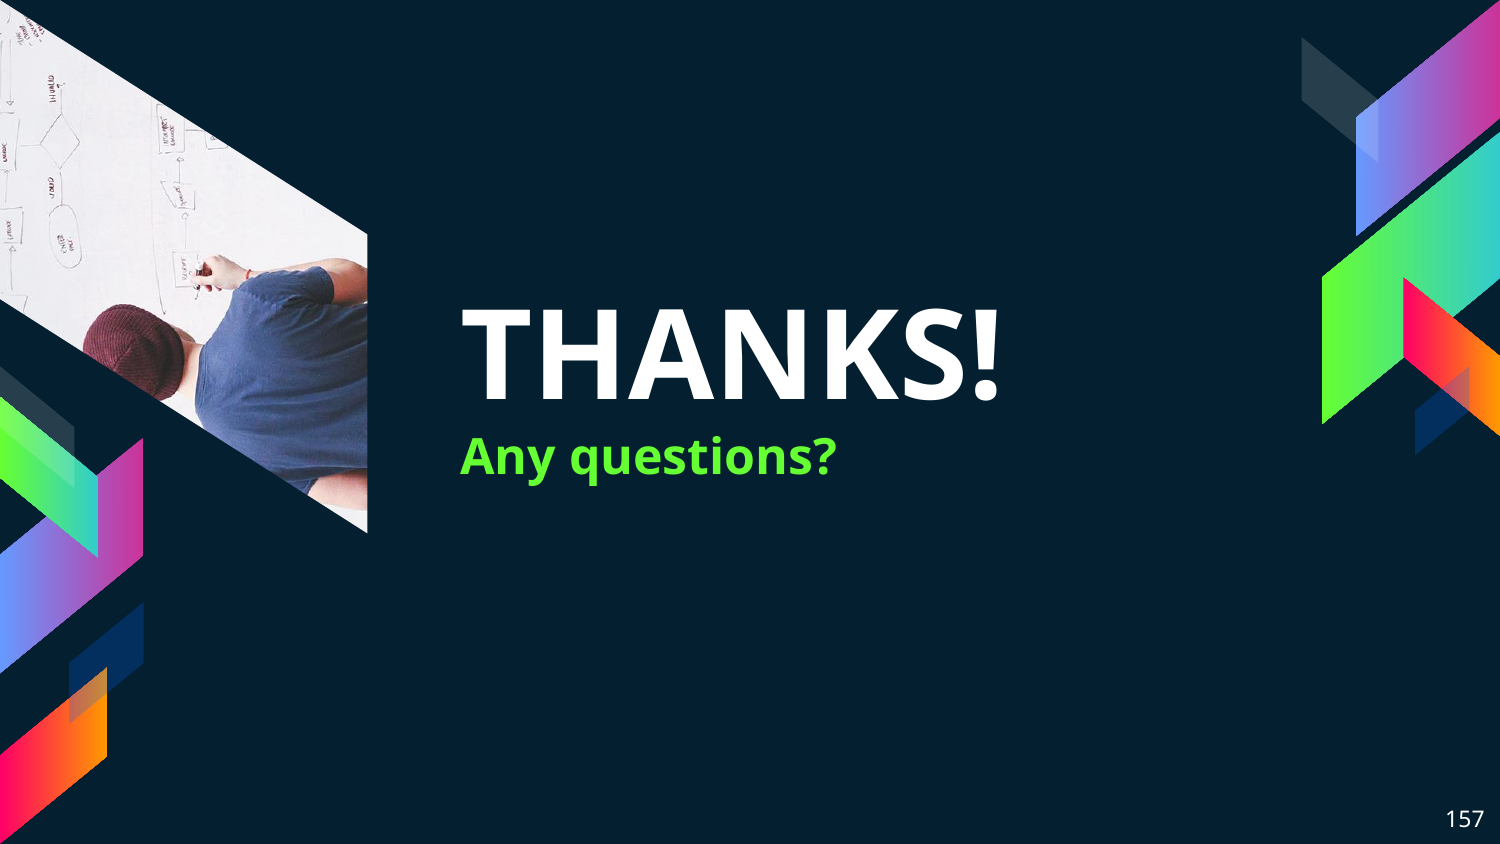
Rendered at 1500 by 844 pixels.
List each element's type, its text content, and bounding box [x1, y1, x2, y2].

subtitle Any questions? [445, 409, 1256, 648]
picture [0, 0, 451, 534]
slide_number 157 [1403, 789, 1500, 844]
title THANKS! [455, 249, 1051, 409]
